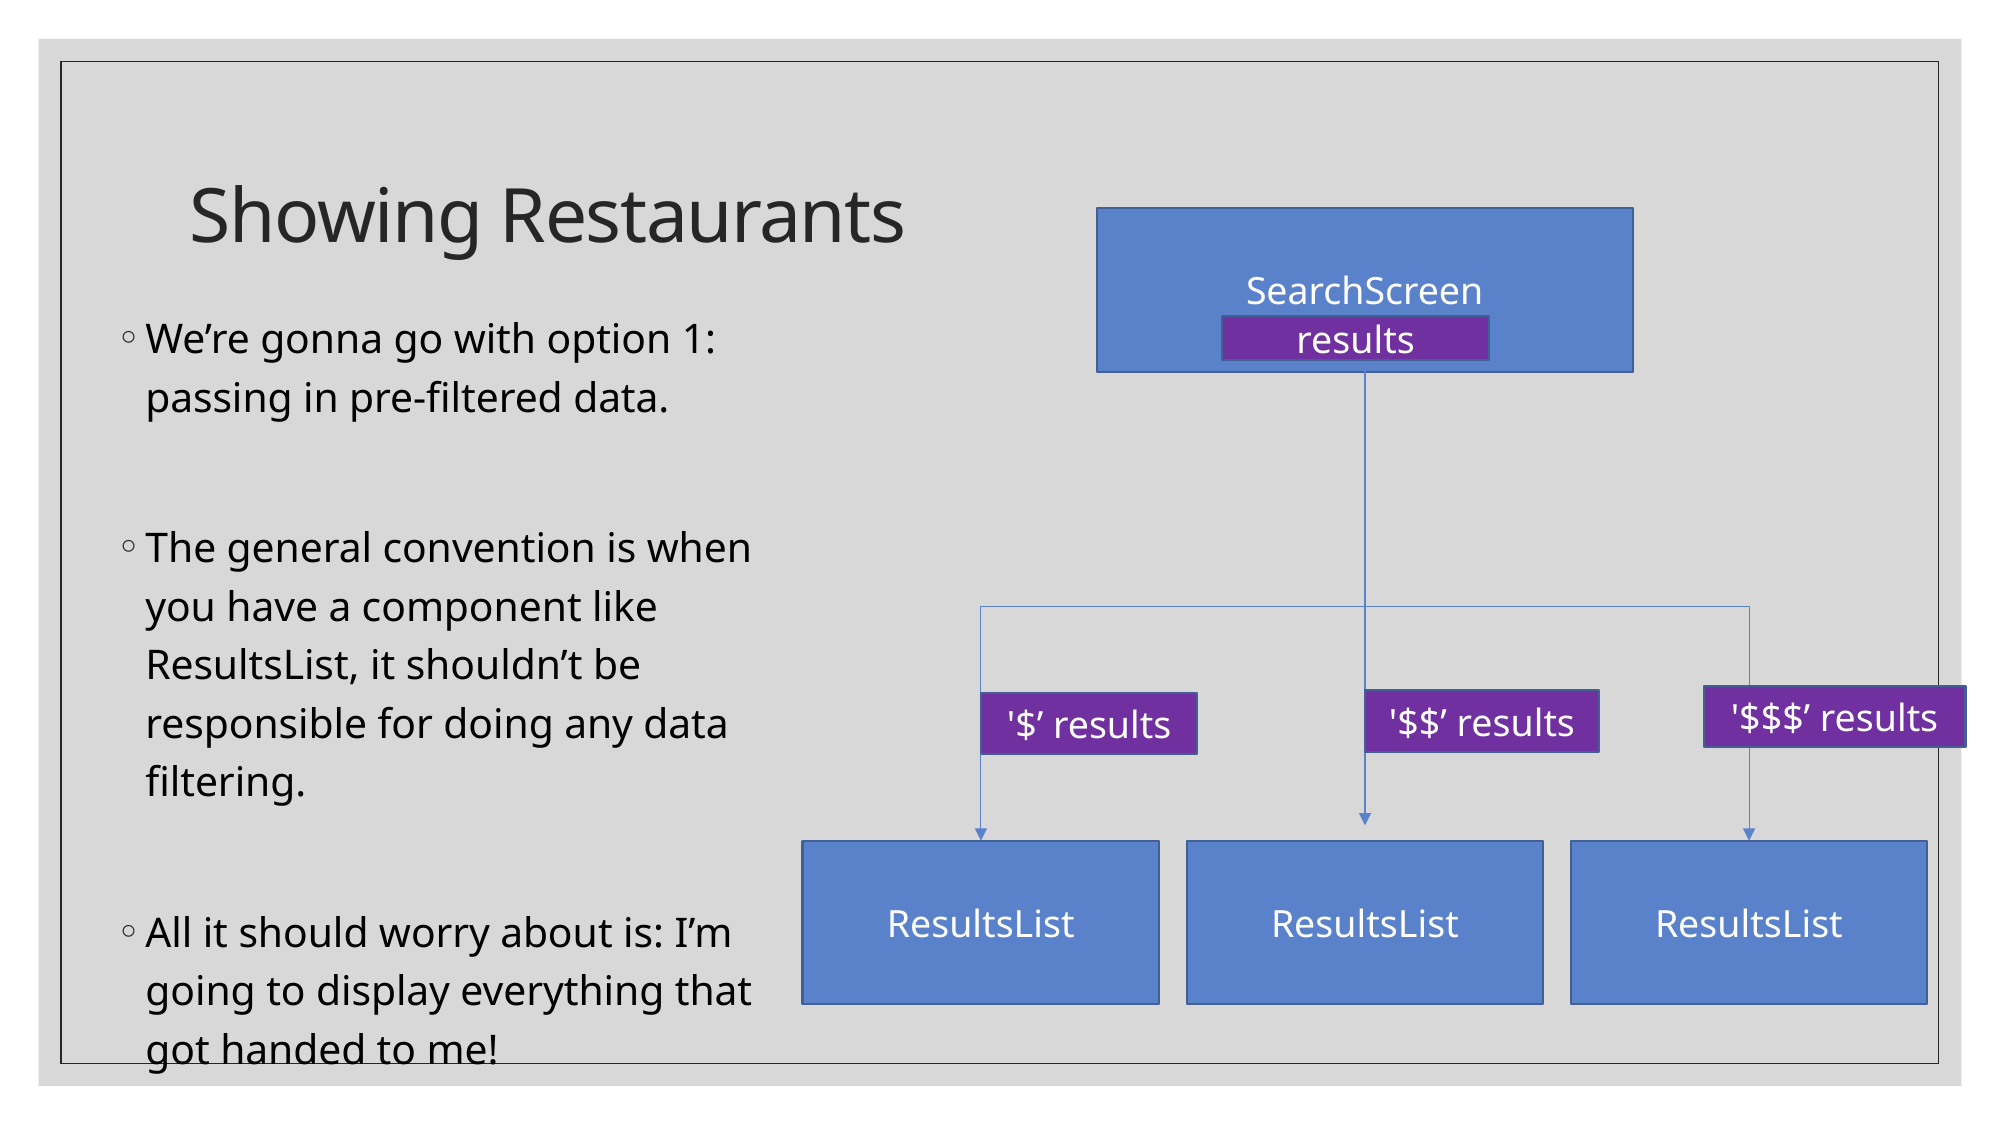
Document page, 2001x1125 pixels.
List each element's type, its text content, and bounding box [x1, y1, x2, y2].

title Showing Restaurants [174, 105, 1825, 295]
list We’re gonna go with option 1: passing in pre-filtered data. The general convention is when you have a component like ResultsList, it shouldn’t be responsible for doing any data filtering. All it should worry about is: I’m going to display everything that got handed to me! [101, 295, 830, 1086]
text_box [802, 207, 1966, 1005]
